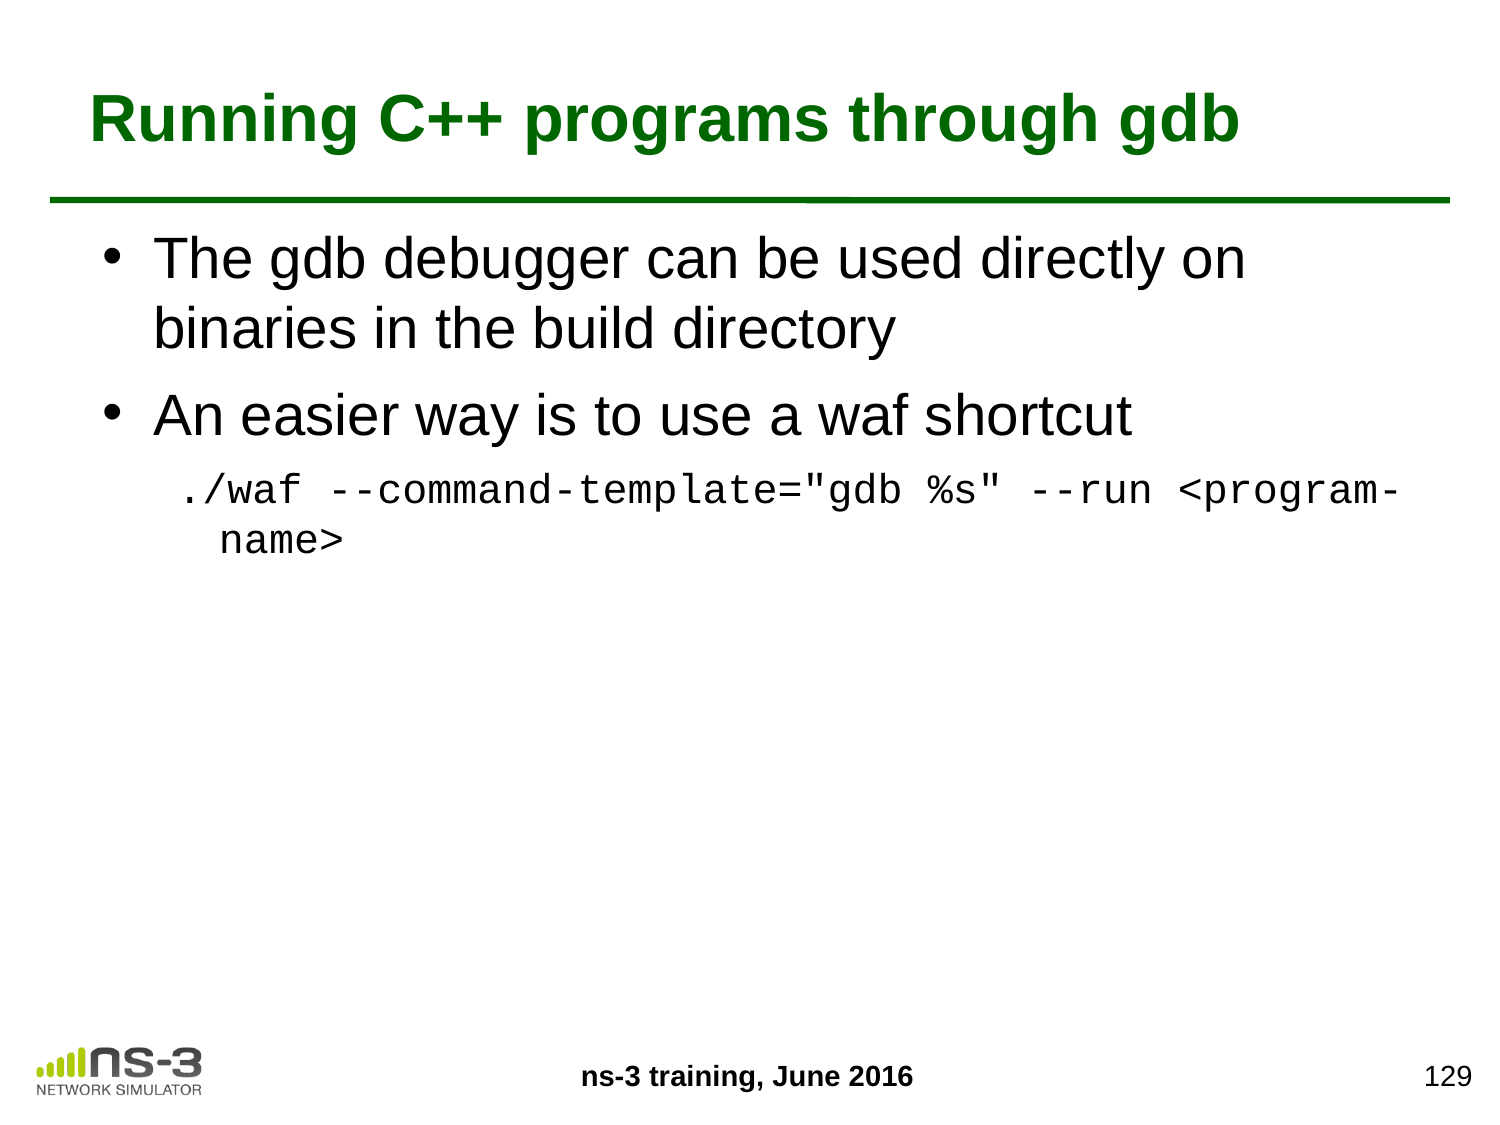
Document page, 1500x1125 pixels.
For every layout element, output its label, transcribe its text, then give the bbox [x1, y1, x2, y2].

footer ns-3 training, June 2016 [512, 1049, 983, 1125]
slide_number 129 [1142, 1049, 1488, 1125]
picture [24, 1017, 213, 1125]
list The gdb debugger can be used directly on binaries in the build directory An easier way is to use a waf shortcut ./waf --command-template="gdb %s" --run <program-name> [87, 212, 1433, 1012]
title Running C++ programs through gdb [74, 44, 1421, 186]
